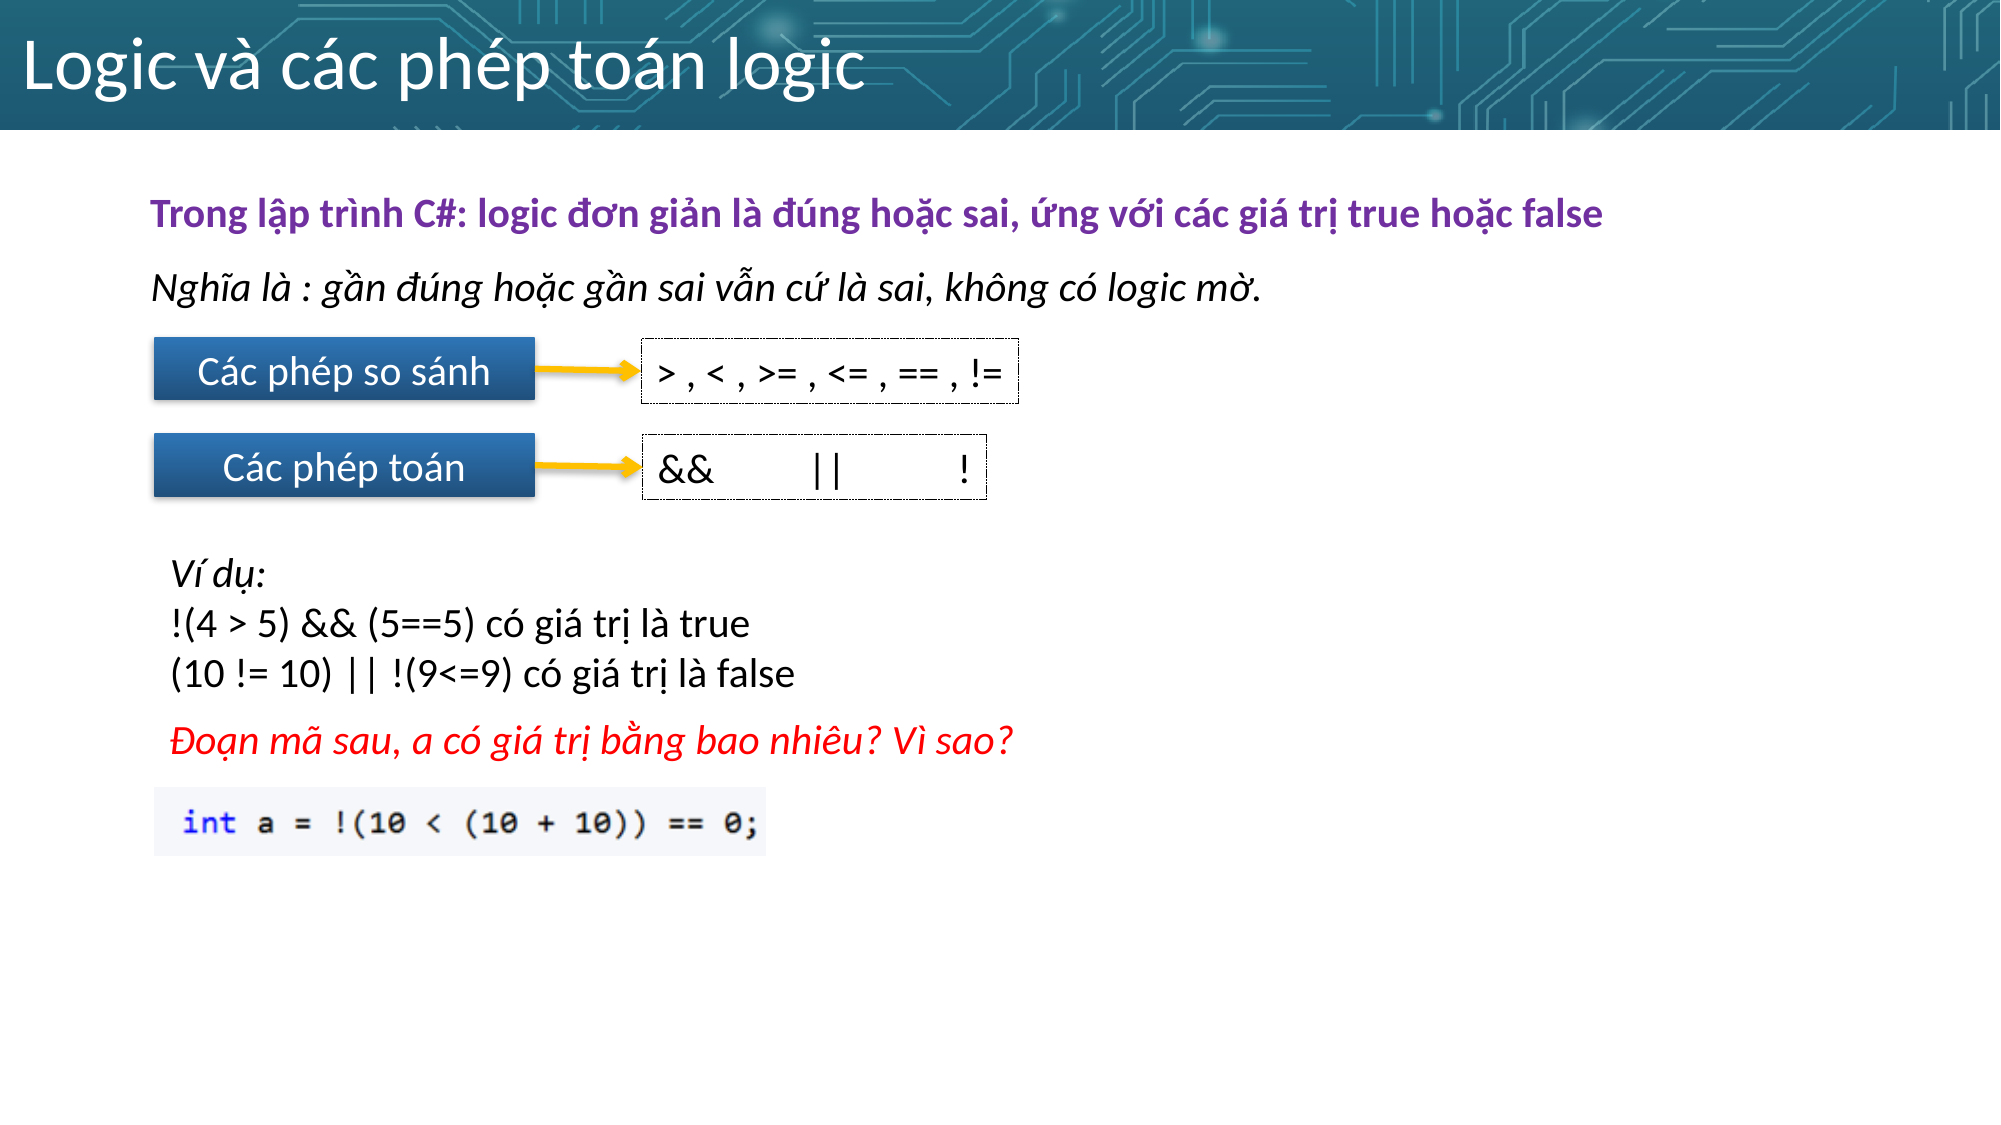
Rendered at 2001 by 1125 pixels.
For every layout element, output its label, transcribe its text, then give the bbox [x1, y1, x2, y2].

text_box Trong lập trình C#: logic đơn giản là đúng hoặc sai, ứng với các giá trị true hoặc false [135, 178, 1620, 244]
text_box Nghĩa là : gần đúng hoặc gần sai vẫn cứ là sai, không có logic mờ. [136, 252, 1280, 318]
text_box > , < , >= , <= , == , != [641, 338, 1019, 404]
text_box [0, 141, 2000, 1114]
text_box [534, 464, 642, 468]
text_box Các phép toán [154, 433, 535, 497]
text_box Các phép so sánh [154, 337, 535, 400]
text_box && || ! [642, 434, 987, 500]
picture [0, 0, 2000, 130]
text_box Ví dụ: !(4 > 5) && (5==5) có giá trị là true (10 != 10) || !(9<=9) có giá trị là false [155, 537, 812, 703]
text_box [534, 368, 640, 372]
picture [154, 786, 767, 856]
text_box [64, 597, 508, 846]
text_box Đoạn mã sau, a có giá trị bằng bao nhiêu? Vì sao? [154, 705, 1031, 771]
